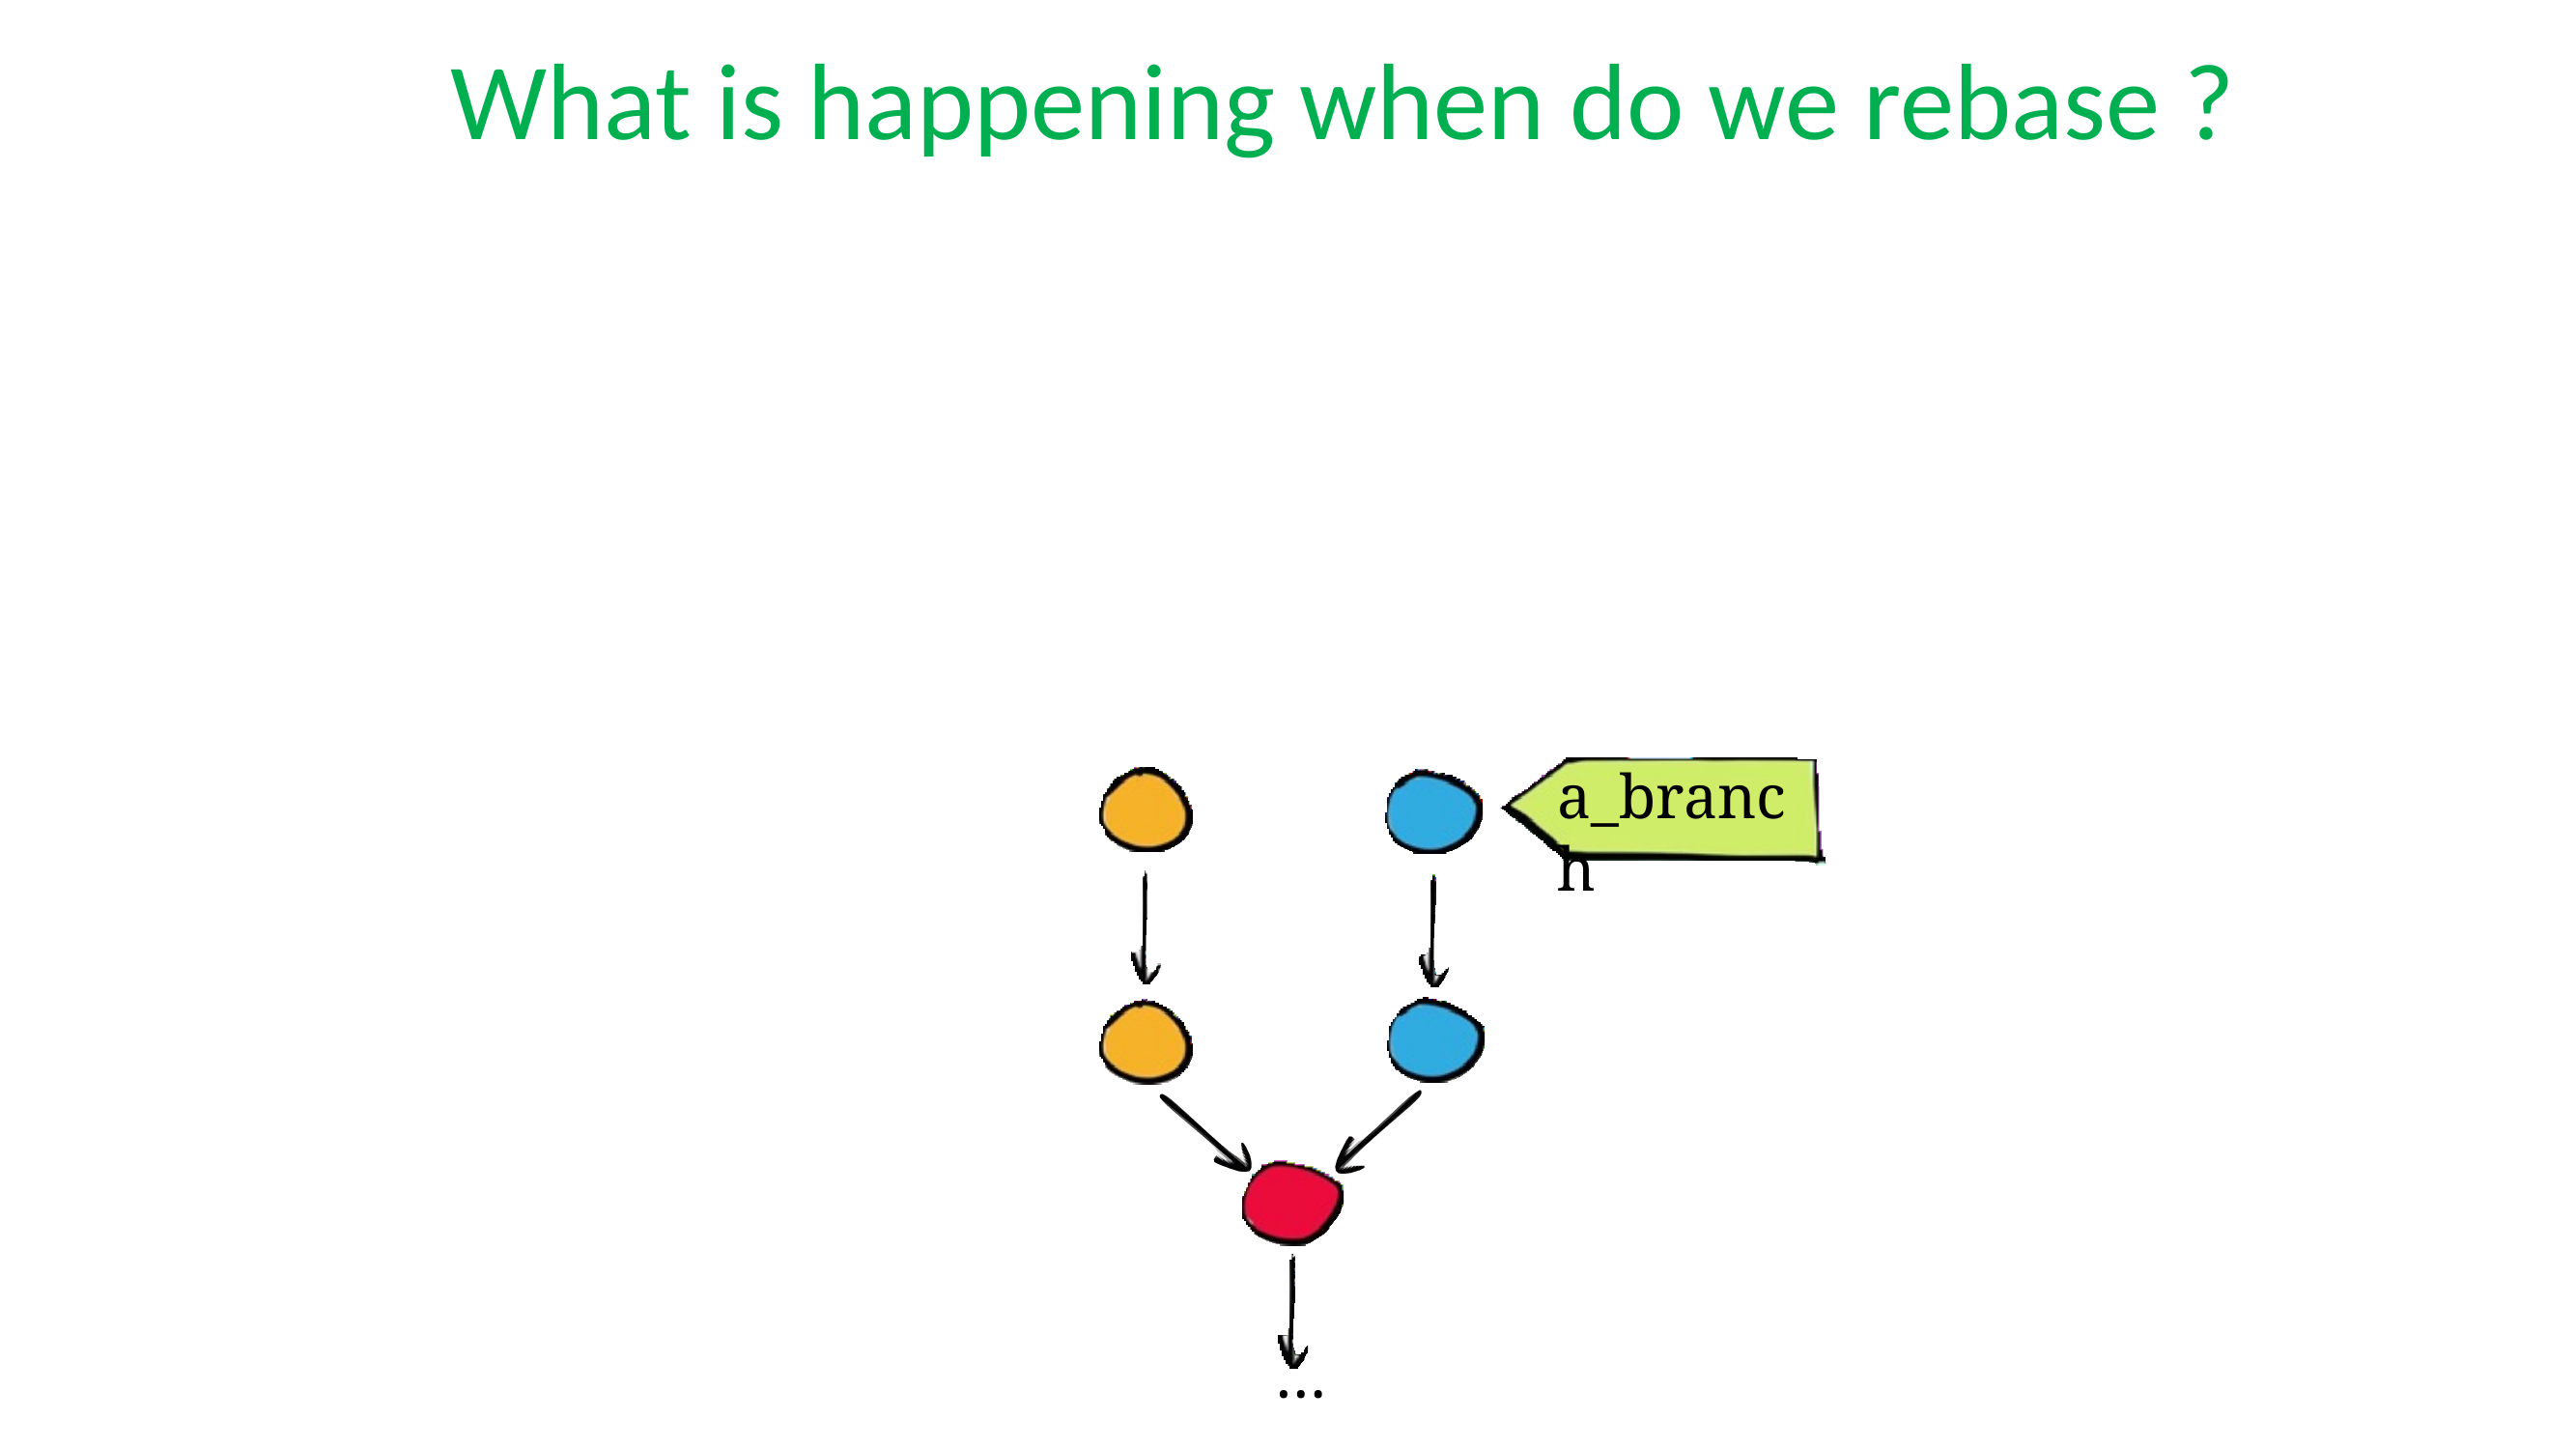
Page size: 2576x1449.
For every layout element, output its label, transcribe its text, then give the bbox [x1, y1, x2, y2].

text_box What is happening when do we rebase ? [436, 23, 2251, 169]
text_box [1275, 1251, 1309, 1347]
text_box [1096, 996, 1193, 1085]
text_box [1128, 867, 1161, 984]
text_box [1335, 1090, 1422, 1174]
text_box [1096, 764, 1193, 852]
text_box [1497, 754, 1826, 866]
text_box … [1273, 1347, 1309, 1411]
text_box [1416, 871, 1449, 987]
text_box [1382, 766, 1484, 854]
text_box [1239, 1157, 1345, 1246]
text_box a_branch [1555, 758, 1801, 904]
text_box [1384, 994, 1486, 1083]
text_box [1159, 1094, 1252, 1172]
